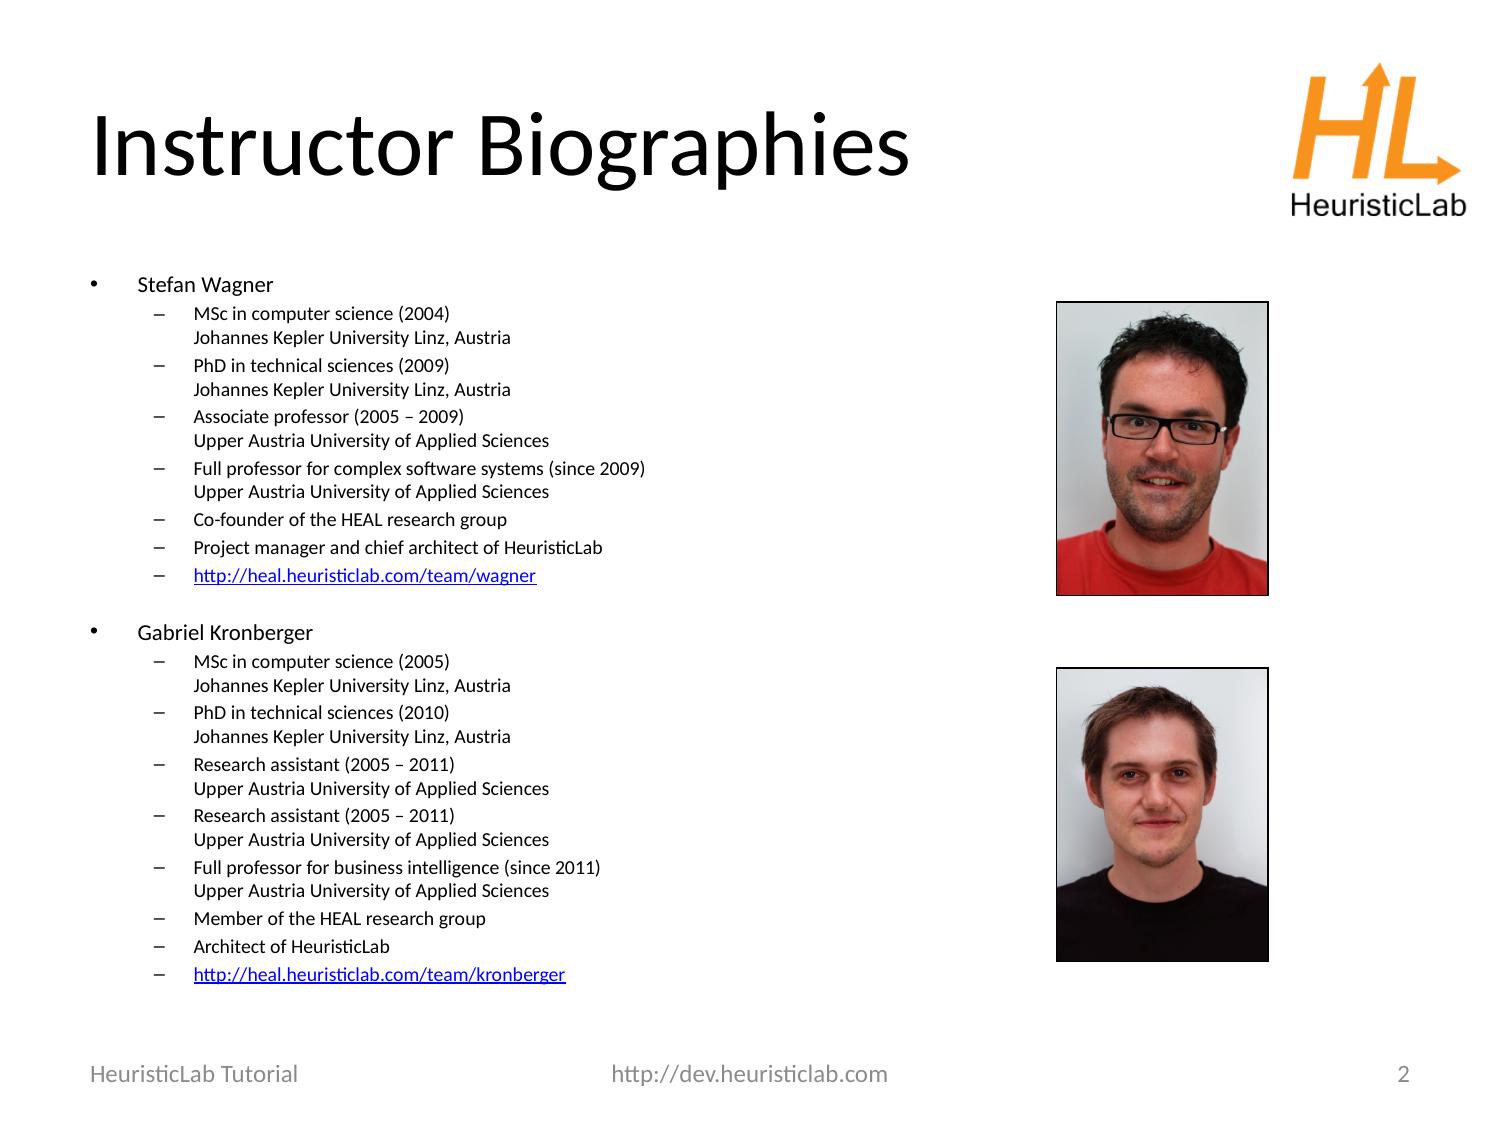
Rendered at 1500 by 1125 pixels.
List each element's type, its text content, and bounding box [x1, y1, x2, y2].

picture [1056, 668, 1268, 962]
picture [1056, 302, 1268, 596]
list Stefan Wagner MSc in computer science (2004) Johannes Kepler University Linz, Austria PhD in technical sciences (2009) Johannes Kepler University Linz, Austria Associate professor (2005 – 2009) Upper Austria University of Applied Sciences Full professor for complex software systems (since 2009) Upper Austria University of Applied Sciences Co-founder of the HEAL research group Project manager and chief architect of HeuristicLab http://heal.heuristiclab.com/team/wagner Gabriel Kronberger MSc in computer science (2005) Johannes Kepler University Linz, Austria PhD in technical sciences (2010) Johannes Kepler University Linz, Austria Research assistant (2005 – 2011) Upper Austria University of Applied Sciences Research assistant (2005 – 2011) Upper Austria University of Applied Sciences Full professor for business intelligence (since 2011) Upper Austria University of Applied Sciences Member of the HEAL research group Architect of HeuristicLab http://heal.heuristiclab.com/team/kronberger [75, 262, 1425, 1005]
slide_number HeuristicLab Tutorial [75, 1042, 425, 1103]
slide_number 2 [1074, 1042, 1425, 1103]
picture [1281, 27, 1474, 244]
title Instructor Biographies [75, 45, 1282, 233]
footer http://dev.heuristiclab.com [512, 1042, 988, 1103]
